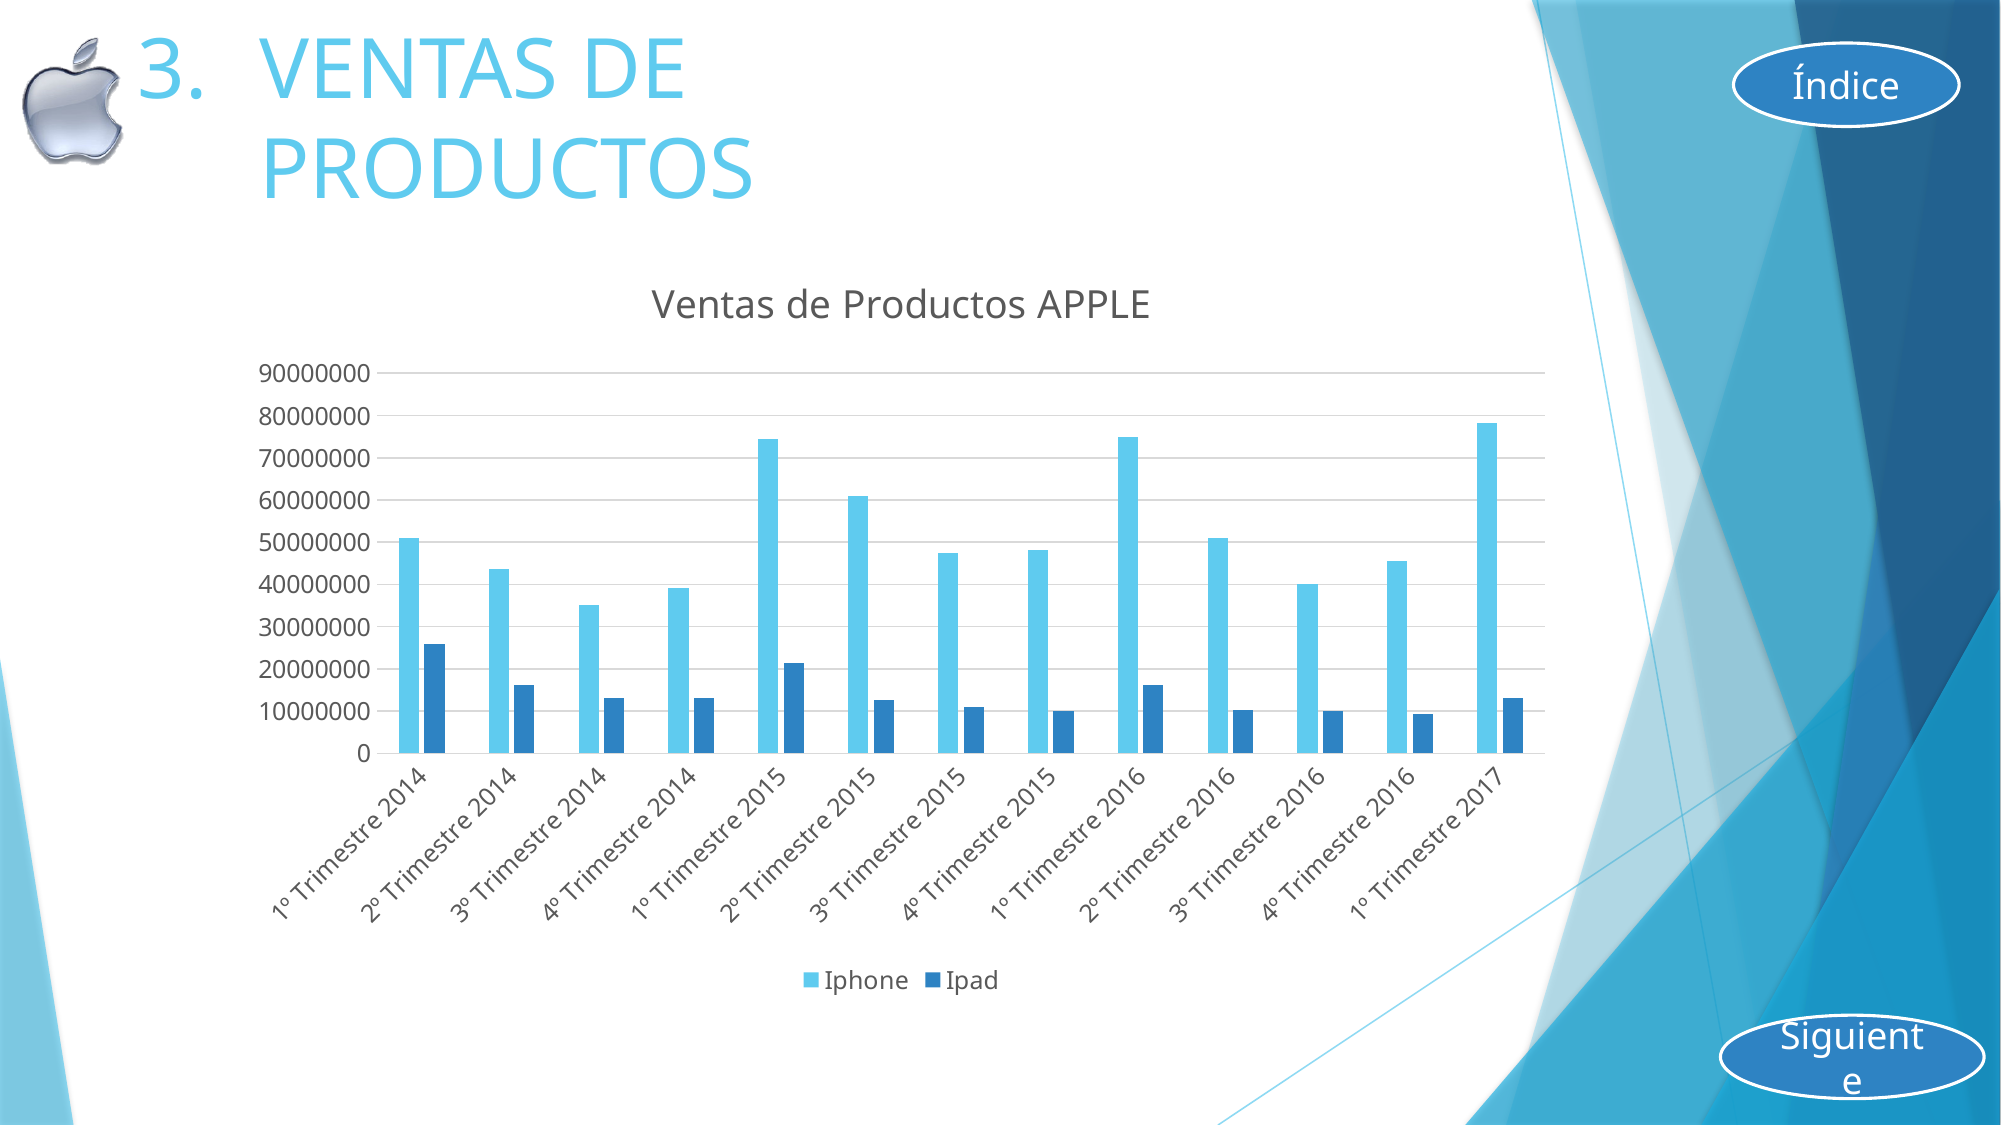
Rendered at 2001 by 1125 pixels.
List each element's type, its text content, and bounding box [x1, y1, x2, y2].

text_box Índice [1731, 41, 1961, 129]
chart [231, 240, 1573, 1004]
text_box Siguiente [1718, 1013, 1986, 1101]
picture [0, 19, 169, 188]
title VENTAS DE PRODUCTOS [122, 7, 1534, 225]
